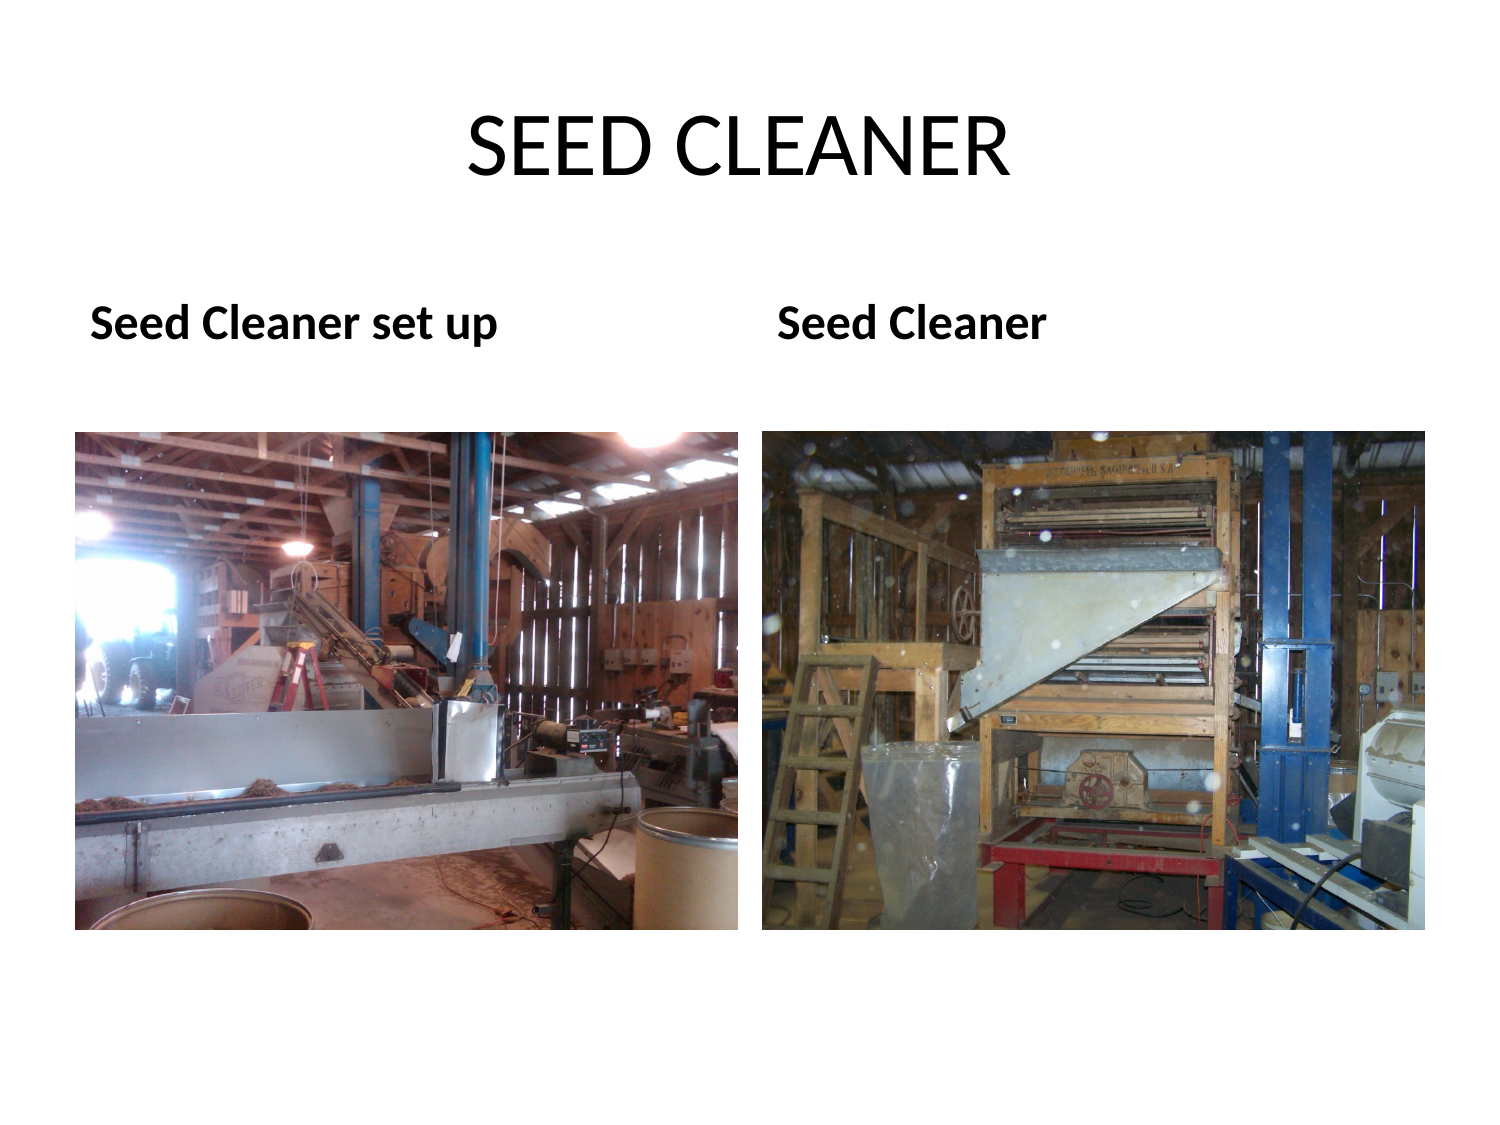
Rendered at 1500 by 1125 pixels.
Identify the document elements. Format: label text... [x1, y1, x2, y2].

list Seed Cleaner set up [75, 251, 738, 357]
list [74, 432, 738, 930]
title SEED CLEANER [75, 45, 1425, 233]
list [761, 431, 1425, 931]
list Seed Cleaner [761, 251, 1425, 357]
